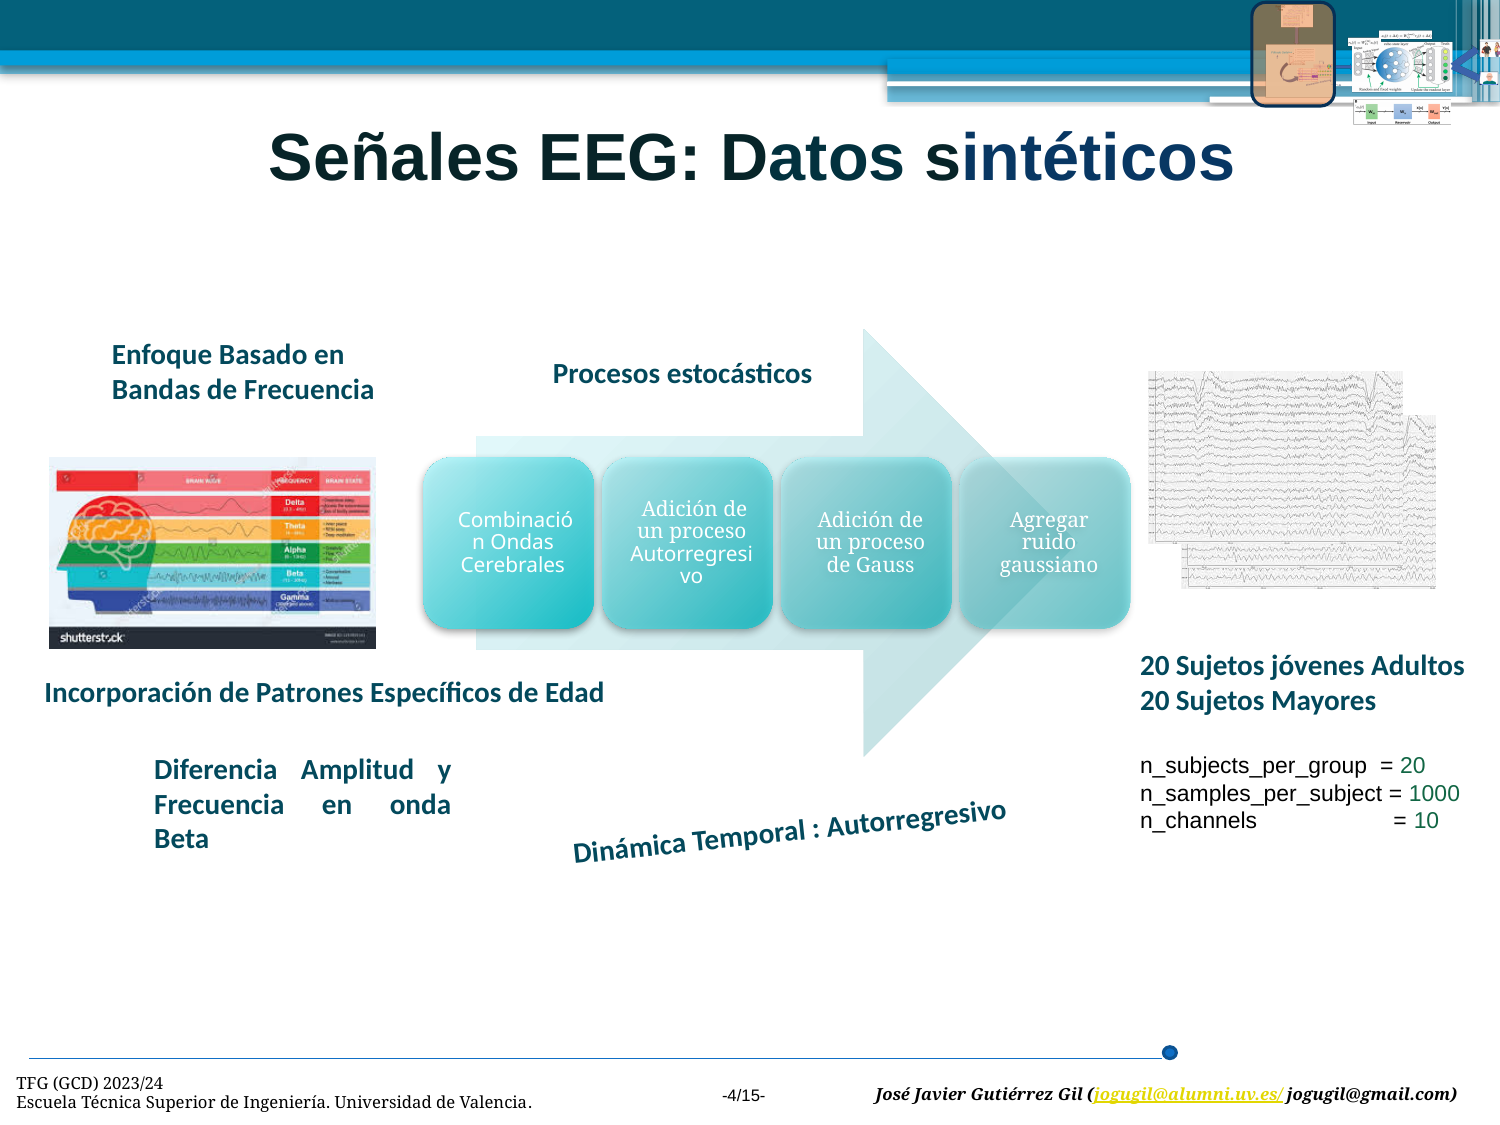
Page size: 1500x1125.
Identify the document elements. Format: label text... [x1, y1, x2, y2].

text_box Dinámica Temporal : Autorregresivo [555, 778, 1042, 879]
text_box TFG (GCD) 2023/24 Escuela Técnica Superior de Ingeniería. Universidad de Valencia. [1, 1059, 606, 1125]
picture [49, 457, 376, 649]
text_box Incorporación de Patrones Específicos de Edad [29, 665, 416, 716]
text_box Diferencia Amplitud y Frecuencia en onda Beta [139, 742, 467, 863]
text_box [422, 328, 1131, 757]
text_box [1161, 1045, 1178, 1057]
picture [1147, 371, 1437, 589]
text_box Enfoque Basado en Bandas de Frecuencia [96, 327, 422, 413]
text_box 20 Sujetos jóvenes Adultos 20 Sujetos Mayores n_subjects_per_group = 20 n_samples_per_subject = 1000 n_channels = 10 [1125, 638, 1494, 876]
text_box Señales EEG: Datos sintéticos [3, 105, 1500, 203]
text_box José Javier Gutiérrez Gil (jogugil@alumni.uv.es/ jogugil@gmail.com) [950, 1057, 1473, 1125]
text_box -4/15- [693, 1077, 799, 1113]
picture [1252, 0, 1500, 131]
